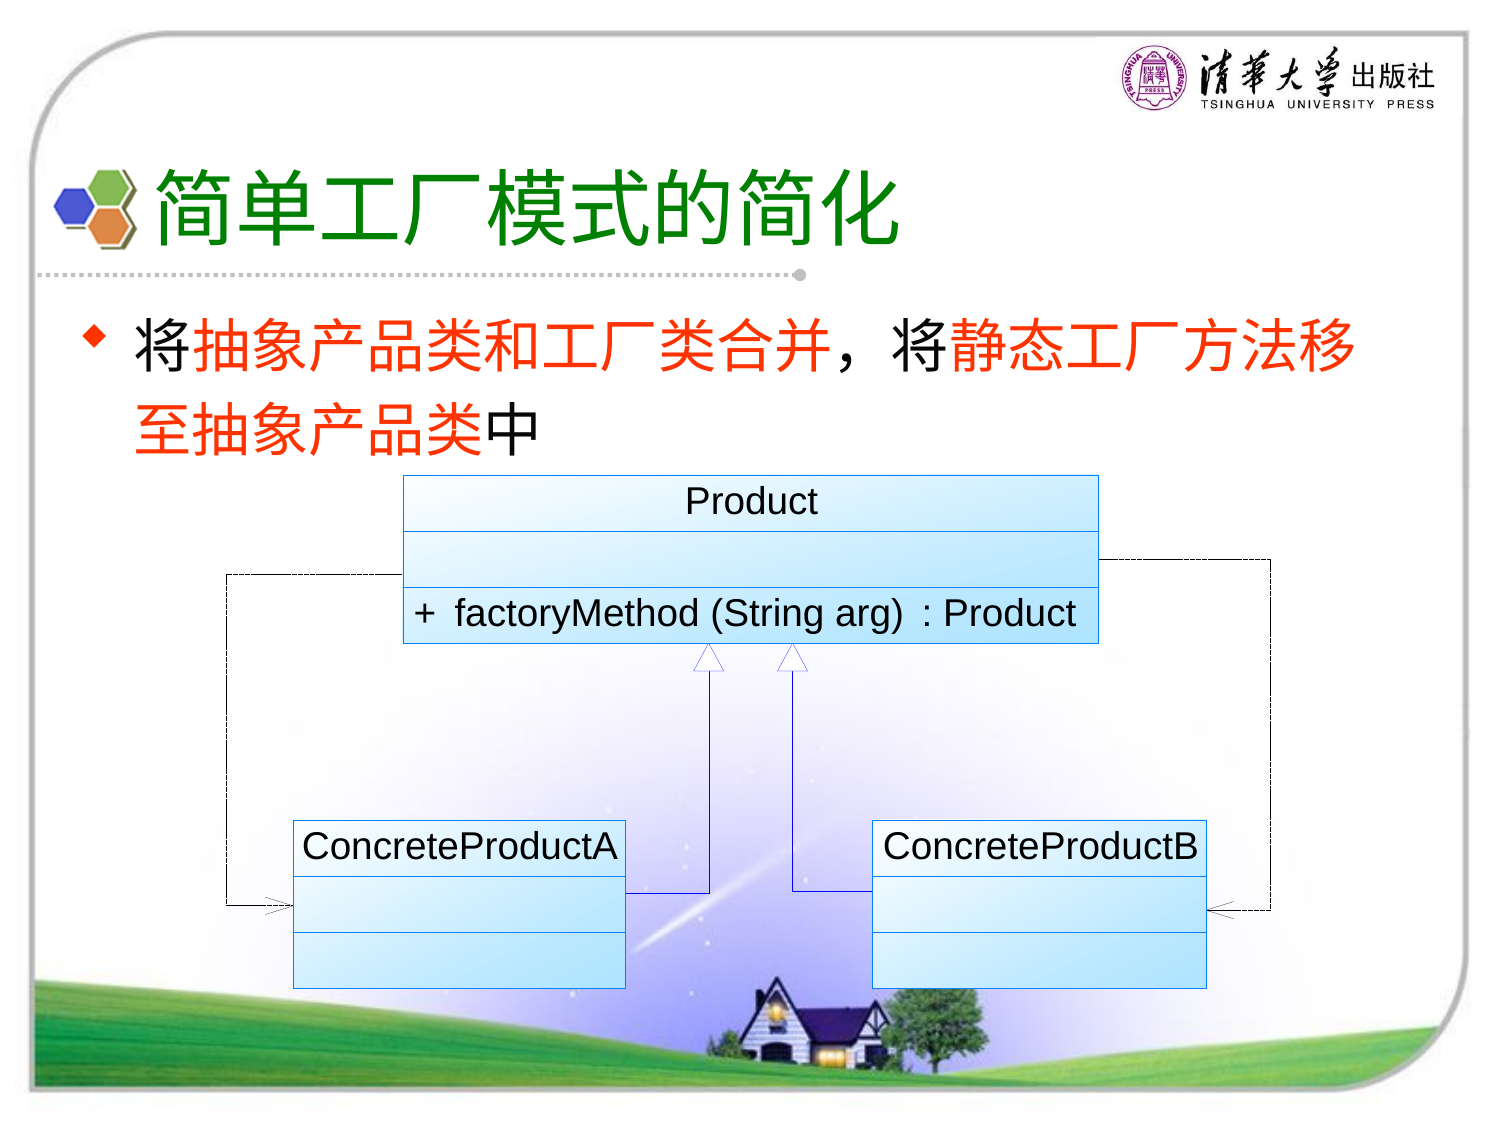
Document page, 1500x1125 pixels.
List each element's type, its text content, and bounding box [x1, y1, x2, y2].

list 将抽象产品类和工厂类合并，将静态工厂方法移至抽象产品类中 [62, 287, 1413, 963]
picture [0, 75, 1500, 1125]
text_box [0, 0, 1500, 75]
title 简单工厂模式的简化 [137, 149, 1175, 263]
